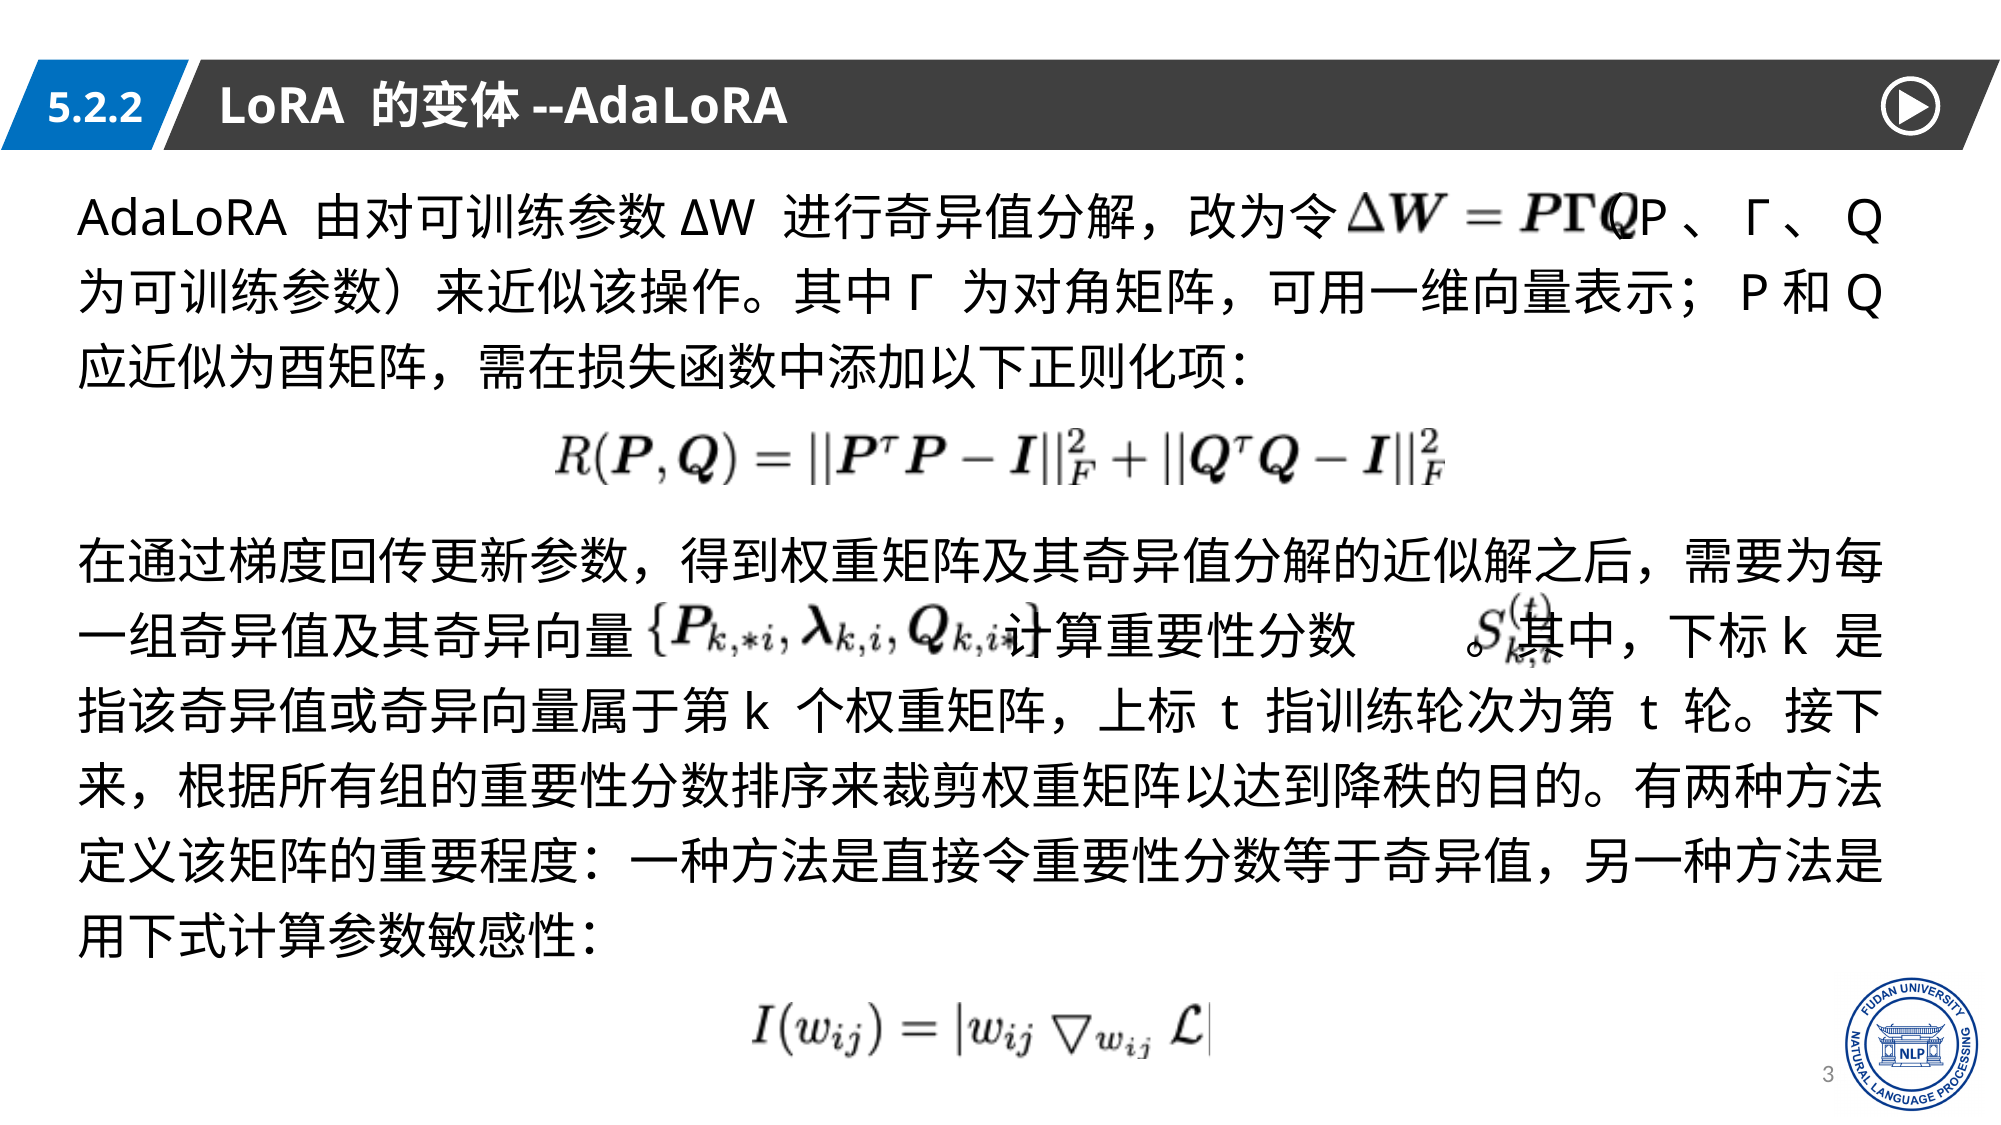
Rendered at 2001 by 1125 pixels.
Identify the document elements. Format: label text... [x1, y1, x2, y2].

picture [1834, 972, 1985, 1117]
picture [1473, 591, 1552, 668]
text_box [32, 59, 189, 120]
picture [554, 428, 1445, 485]
slide_number 36 [1412, 1073, 1863, 1103]
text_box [1883, 78, 1939, 134]
picture [751, 1001, 1211, 1059]
text_box 5.2.2 [26, 73, 164, 138]
text_box LoRA 的变体--AdaLoRA [203, 66, 803, 142]
picture [646, 602, 1042, 658]
text_box AdaLoRA 由对可训练参数ΔW 进行奇异值分解，改为令 （P、Γ、Q 为可训练参数）来近似该操作。其中Γ 为对角矩阵，可用一维向量表示；P和Q 应近似为酉矩阵，需在损失函数中添加以下正则化项： [62, 163, 1900, 404]
picture [1347, 192, 1638, 239]
text_box [163, 59, 2000, 150]
text_box [1, 89, 157, 150]
text_box 在通过梯度回传更新参数，得到权重矩阵及其奇异值分解的近似解之后，需要为每一组奇异值及其奇异向量 计算重要性分数 。其中，下标k 是指该奇异值或奇异向量属于第k 个权重矩阵，上标 t 指训练轮次为第 t 轮。接下来，根据所有组的重要性分数排序来裁剪权重矩阵以达到降秩的目的。有两种方法定义该矩阵的重要程度：一种方法是直接令重要性分数等于奇异值，另一种方法是用下式计算参数敏感性： [62, 507, 1900, 1073]
